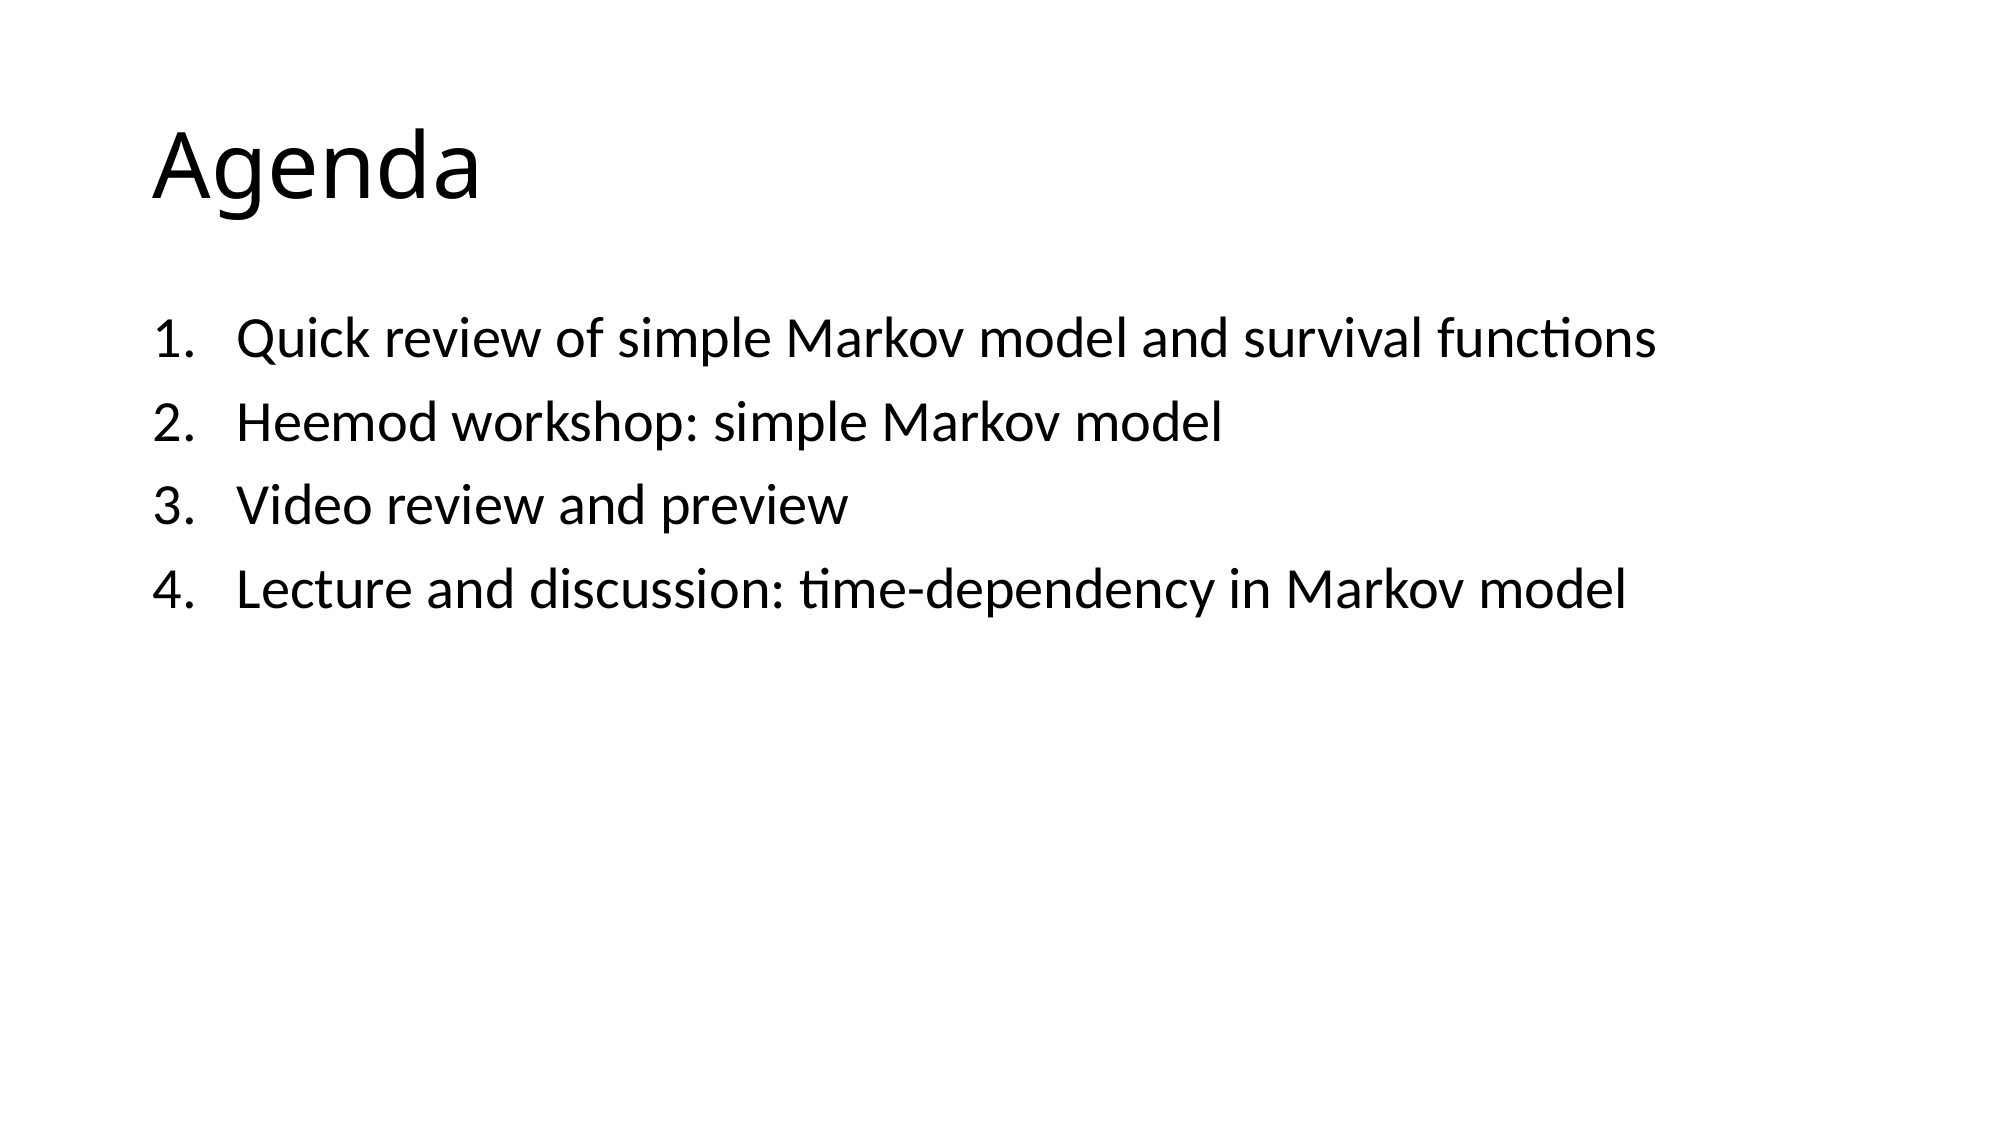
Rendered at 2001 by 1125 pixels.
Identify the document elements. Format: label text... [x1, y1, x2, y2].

title Agenda [137, 59, 1863, 278]
list Quick review of simple Markov model and survival functions Heemod workshop: simple Markov model Video review and preview Lecture and discussion: time-dependency in Markov model [137, 299, 1863, 1014]
